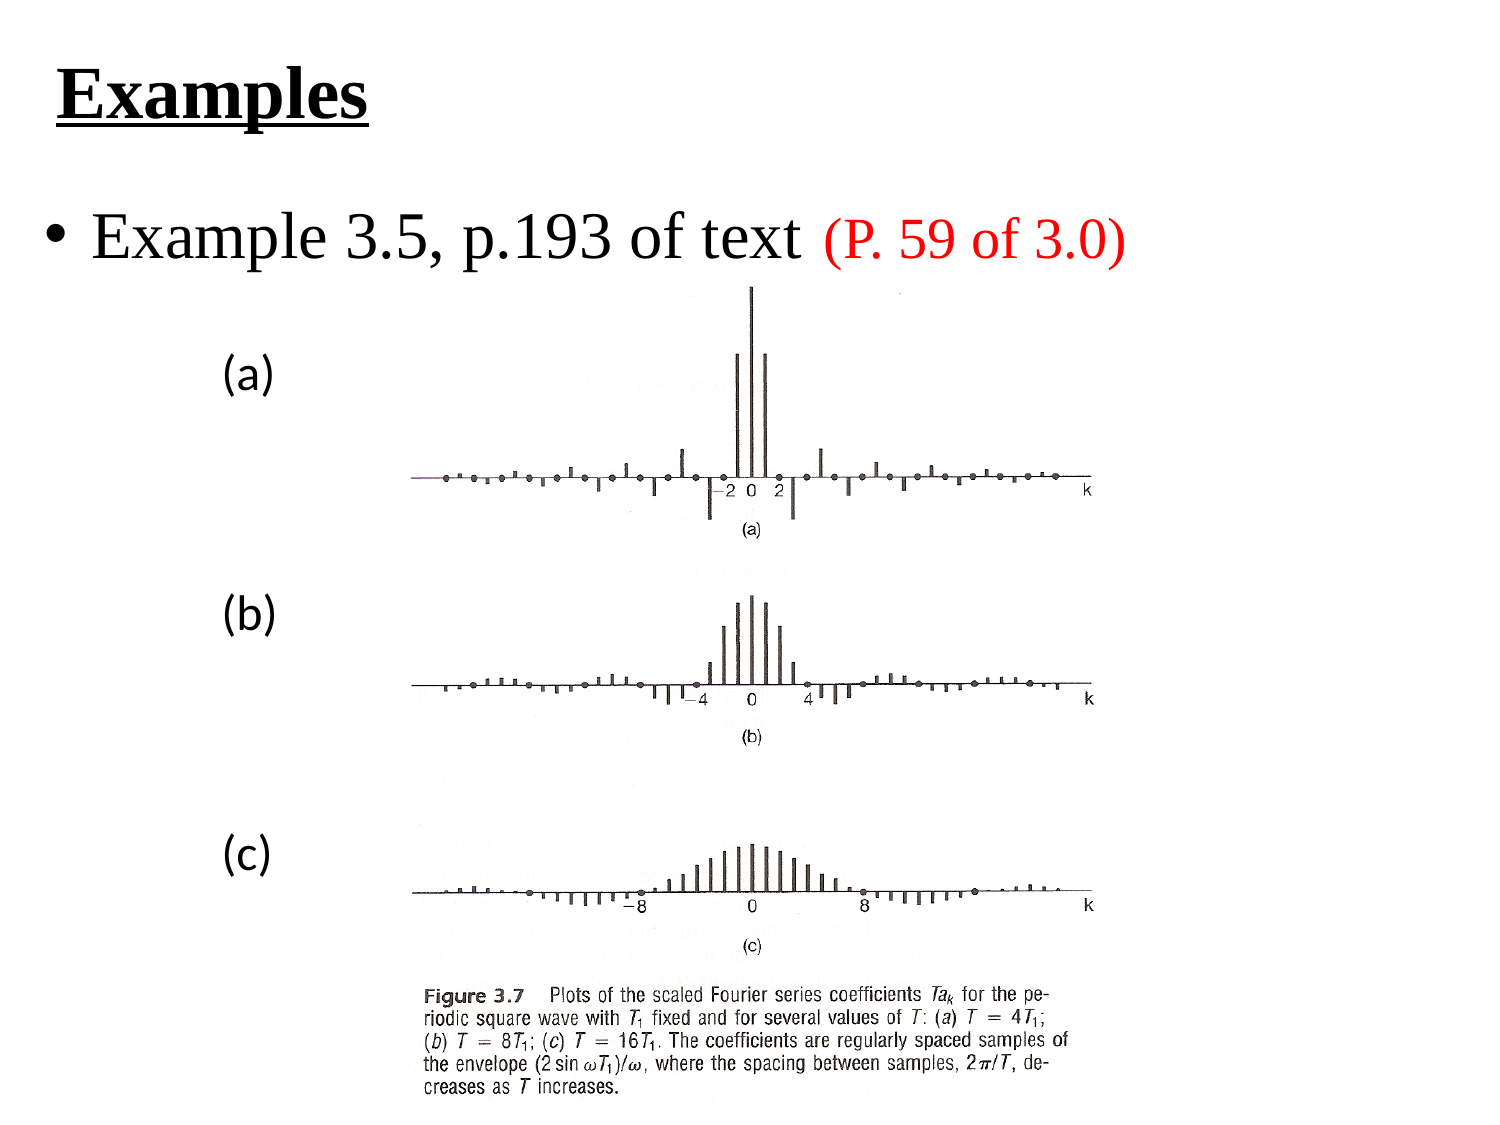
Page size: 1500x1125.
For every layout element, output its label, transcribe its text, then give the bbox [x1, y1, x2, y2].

picture [380, 278, 1117, 1118]
text_box Example 3.5, p.193 of text [29, 184, 1483, 950]
text_box Examples [0, 36, 491, 141]
text_box (a) (b) (c) [206, 332, 361, 888]
text_box (P. 59 of 3.0) [809, 192, 1282, 278]
